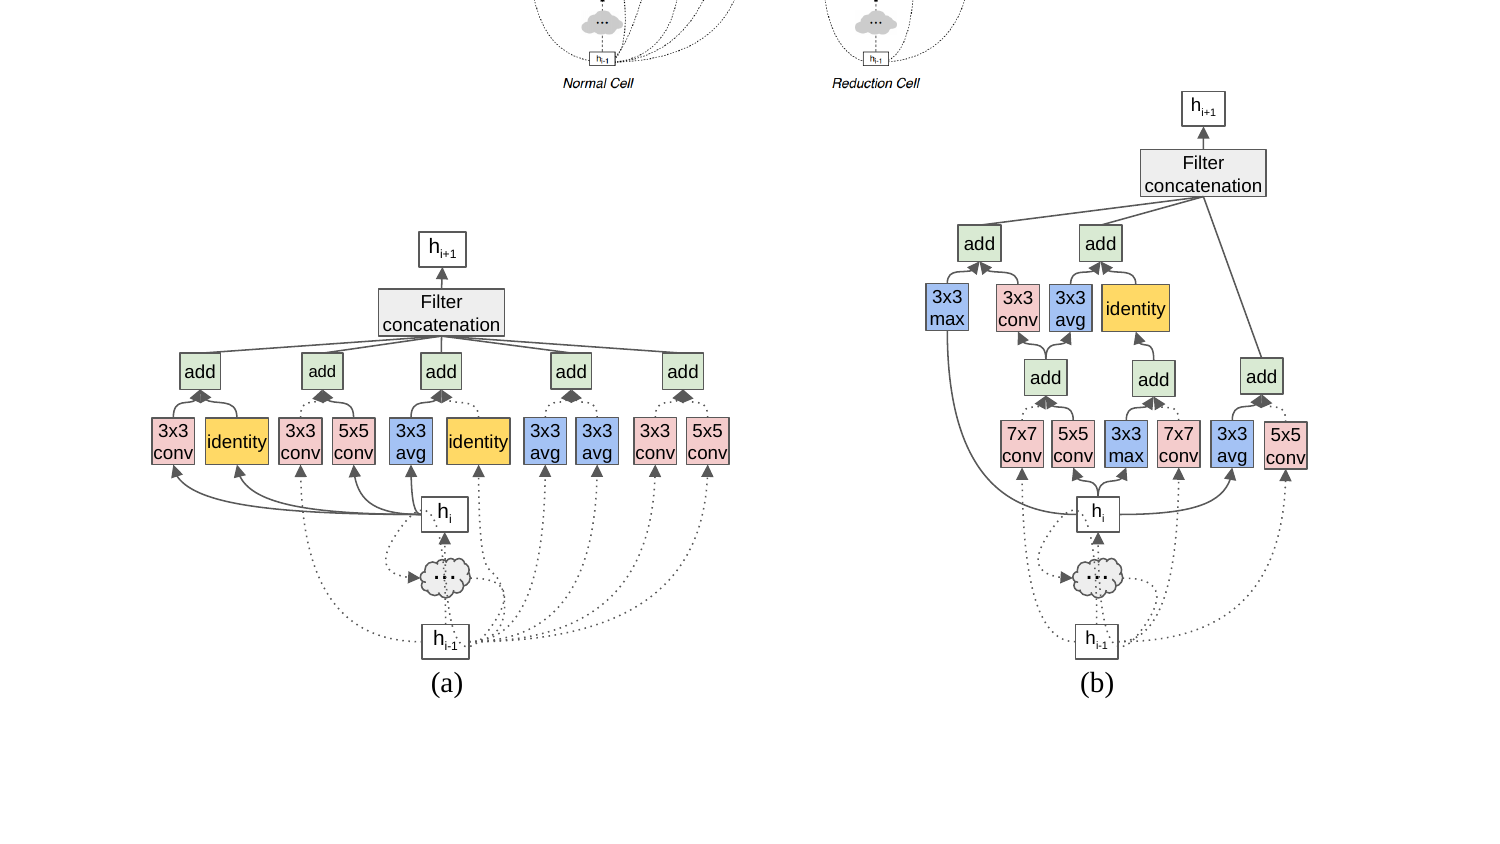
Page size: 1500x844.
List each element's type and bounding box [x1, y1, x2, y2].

text_box [152, 232, 730, 717]
text_box [925, 91, 1308, 717]
picture [441, 0, 1003, 92]
